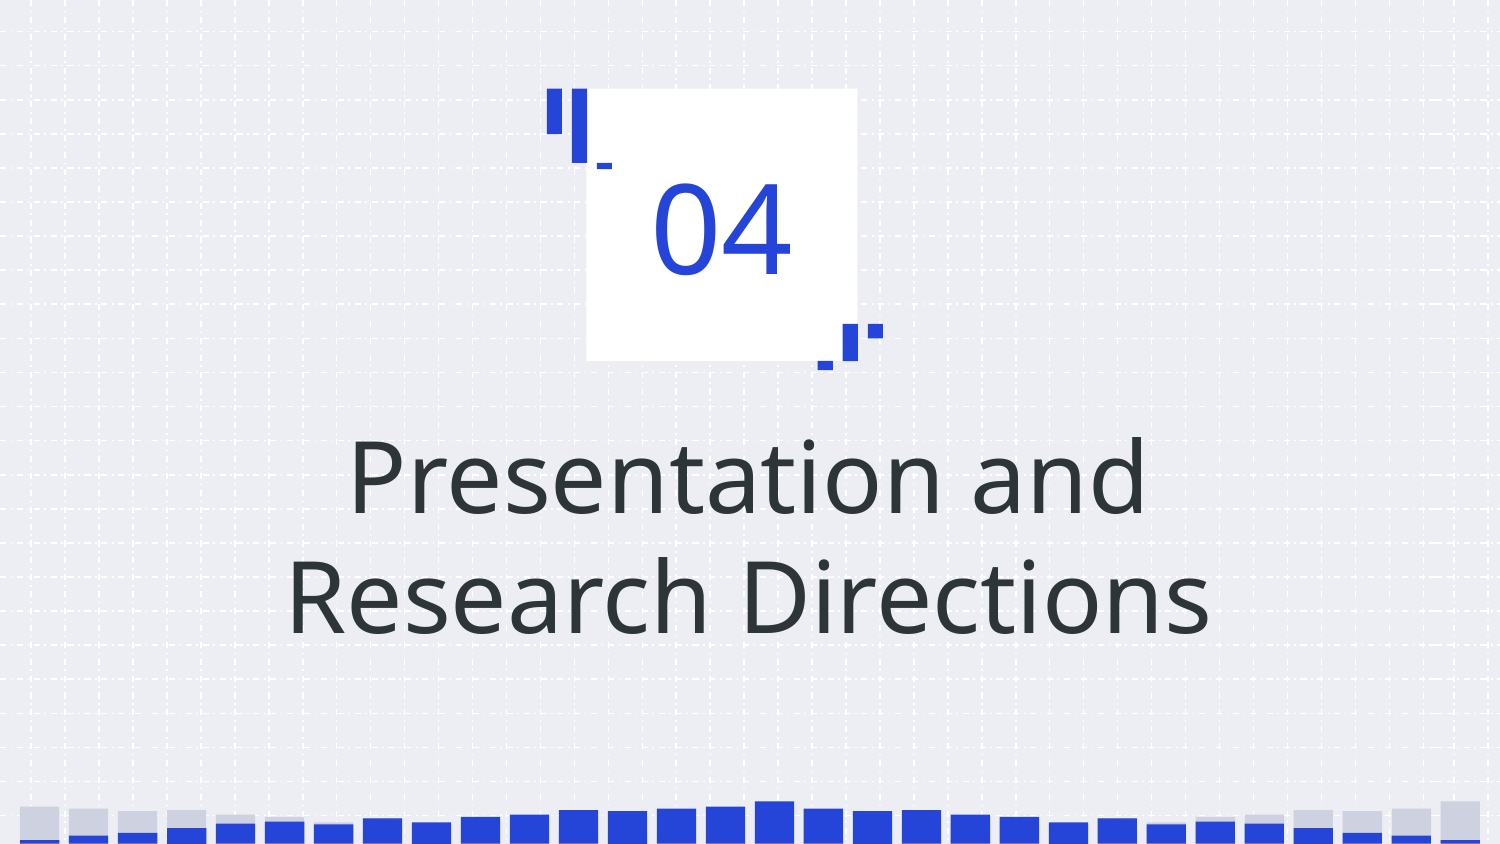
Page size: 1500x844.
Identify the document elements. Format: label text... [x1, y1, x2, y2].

title Presentation and Research Directions [115, 420, 1382, 669]
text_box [546, 88, 613, 170]
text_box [817, 323, 884, 371]
title 04 [586, 88, 858, 361]
